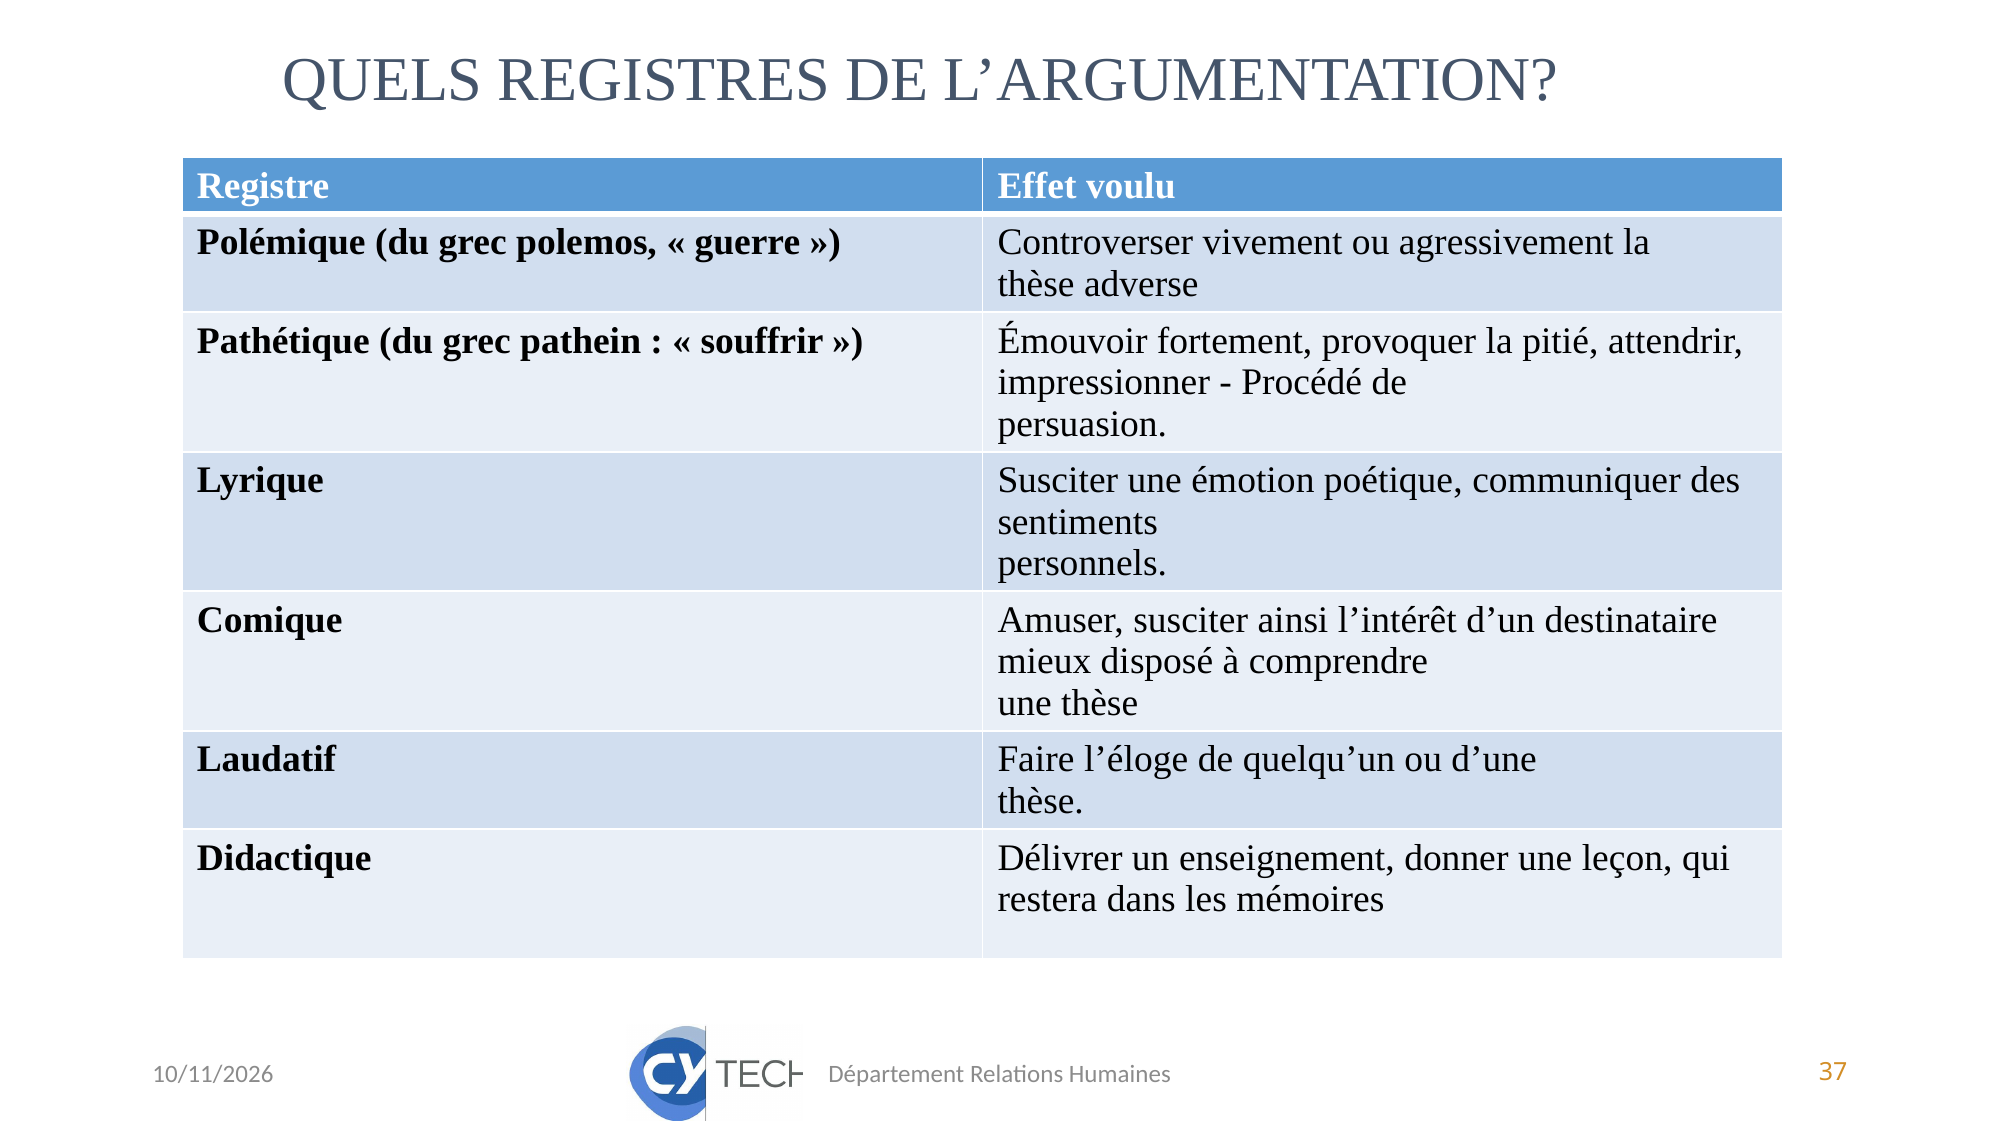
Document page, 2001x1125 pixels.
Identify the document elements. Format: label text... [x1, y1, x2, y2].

slide_number 37 [1412, 1042, 1863, 1103]
table_cell Controverser vivement ou agressivement la thèse adverse [983, 217, 1782, 311]
table_cell Faire l’éloge de quelqu’un ou d’une thèse. [983, 732, 1782, 828]
footer Département Relations Humaines [803, 1042, 1338, 1103]
table_cell Délivrer un enseignement, donner une leçon, qui restera dans les mémoires [983, 830, 1782, 958]
table_cell Amuser, susciter ainsi l’intérêt d’un destinataire mieux disposé à comprendre une thèse [983, 592, 1782, 730]
table_cell Susciter une émotion poétique, communiquer des sentiments personnels. [983, 453, 1782, 590]
table_cell Pathétique (du grec pathein : « souffrir ») [183, 313, 982, 451]
table_header Effet voulu [983, 158, 1782, 211]
picture [626, 1024, 803, 1121]
table_cell Polémique (du grec polemos, « guerre ») [183, 217, 982, 311]
table_cell Lyrique [183, 453, 982, 590]
table_cell Laudatif [183, 732, 982, 828]
table_cell Émouvoir fortement, provoquer la pitié, attendrir, impressionner - Procédé de persuasion. [983, 313, 1782, 451]
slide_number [137, 1042, 588, 1103]
table_header Registre [183, 158, 982, 211]
title QUELS REGISTRES DE L’ARGUMENTATION? [267, 16, 1733, 144]
table_cell Comique [183, 592, 982, 730]
table_cell Didactique [183, 830, 982, 958]
